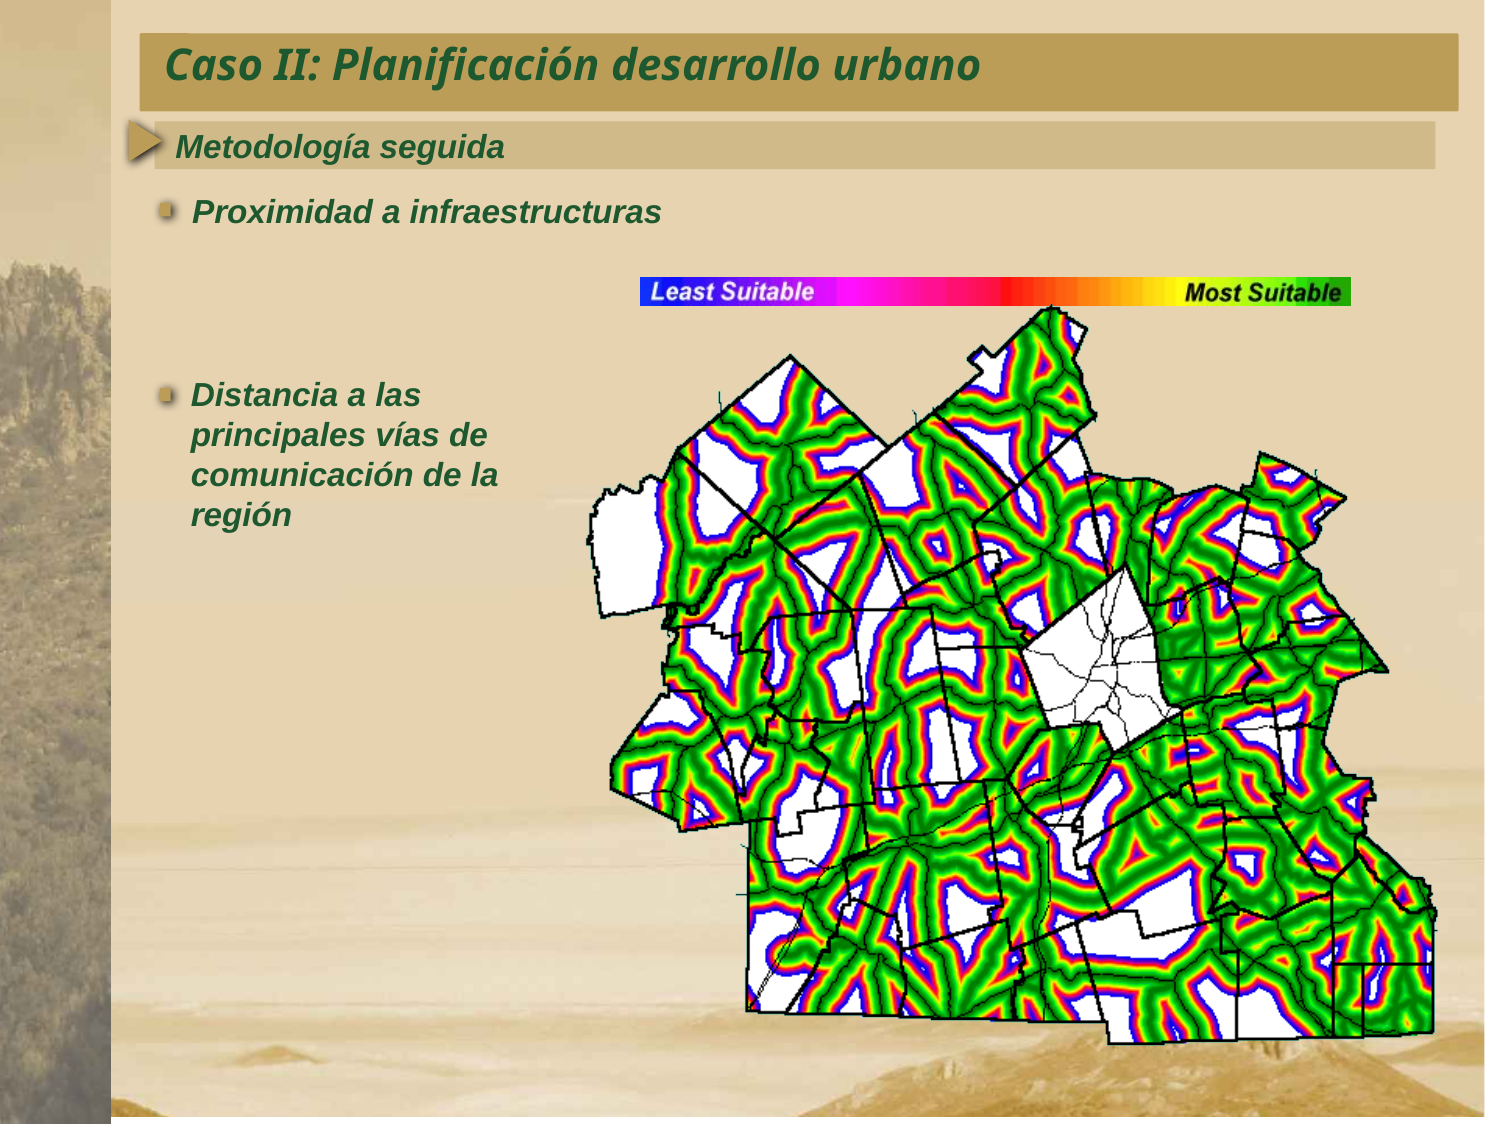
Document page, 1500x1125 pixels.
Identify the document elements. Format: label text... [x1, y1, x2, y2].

text_box Caso II: Planificación desarrollo urbano [149, 28, 1444, 97]
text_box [159, 365, 553, 542]
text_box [159, 182, 1399, 239]
picture [0, 0, 1485, 1124]
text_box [128, 117, 1436, 174]
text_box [580, 276, 1450, 1056]
